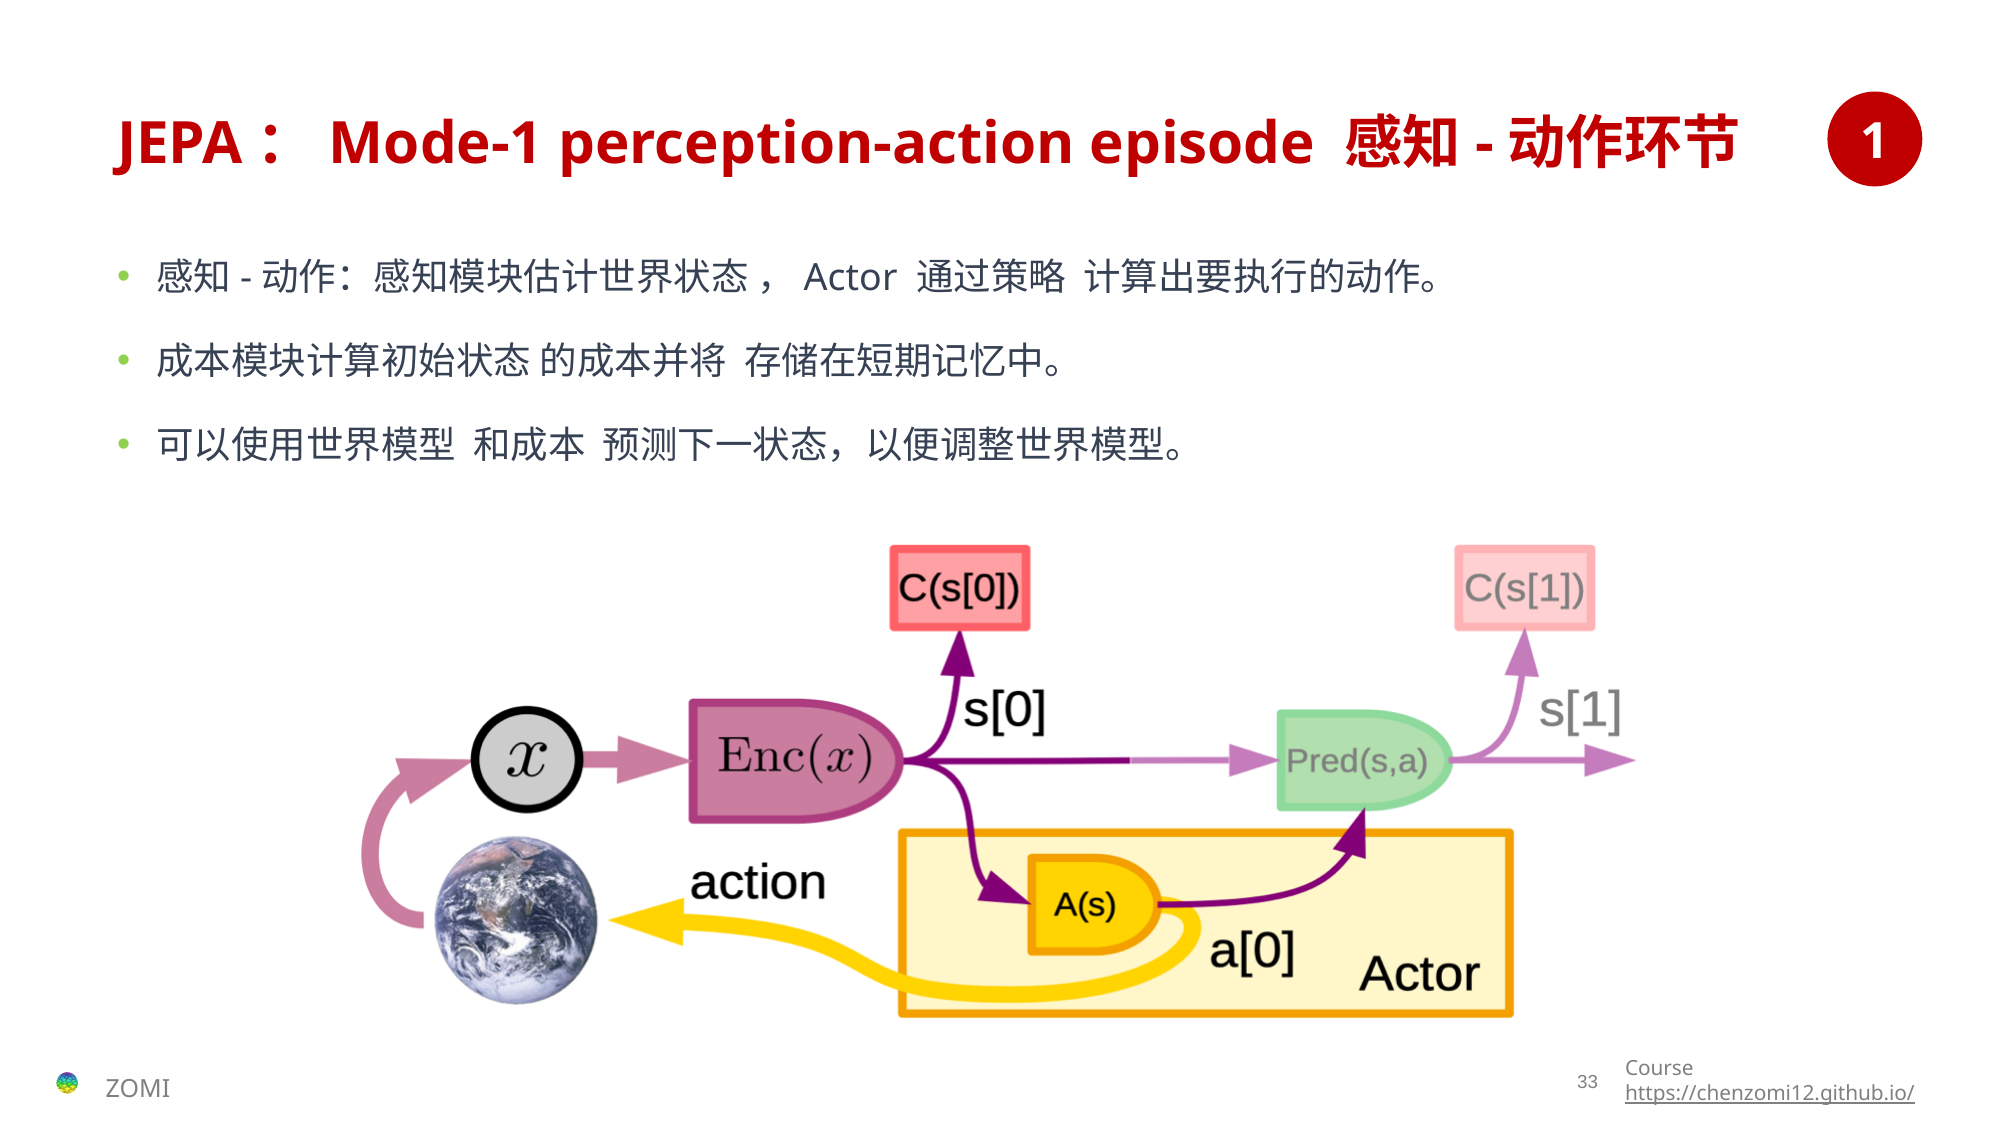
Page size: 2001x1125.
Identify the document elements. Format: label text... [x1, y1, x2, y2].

picture [57, 1073, 77, 1093]
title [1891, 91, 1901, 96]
title JEPA：Mode-1 perception-action episode 感知-动作环节 [102, 91, 1868, 189]
text_box 1 [1825, 89, 1925, 189]
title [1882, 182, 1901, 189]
picture [339, 533, 1662, 1034]
